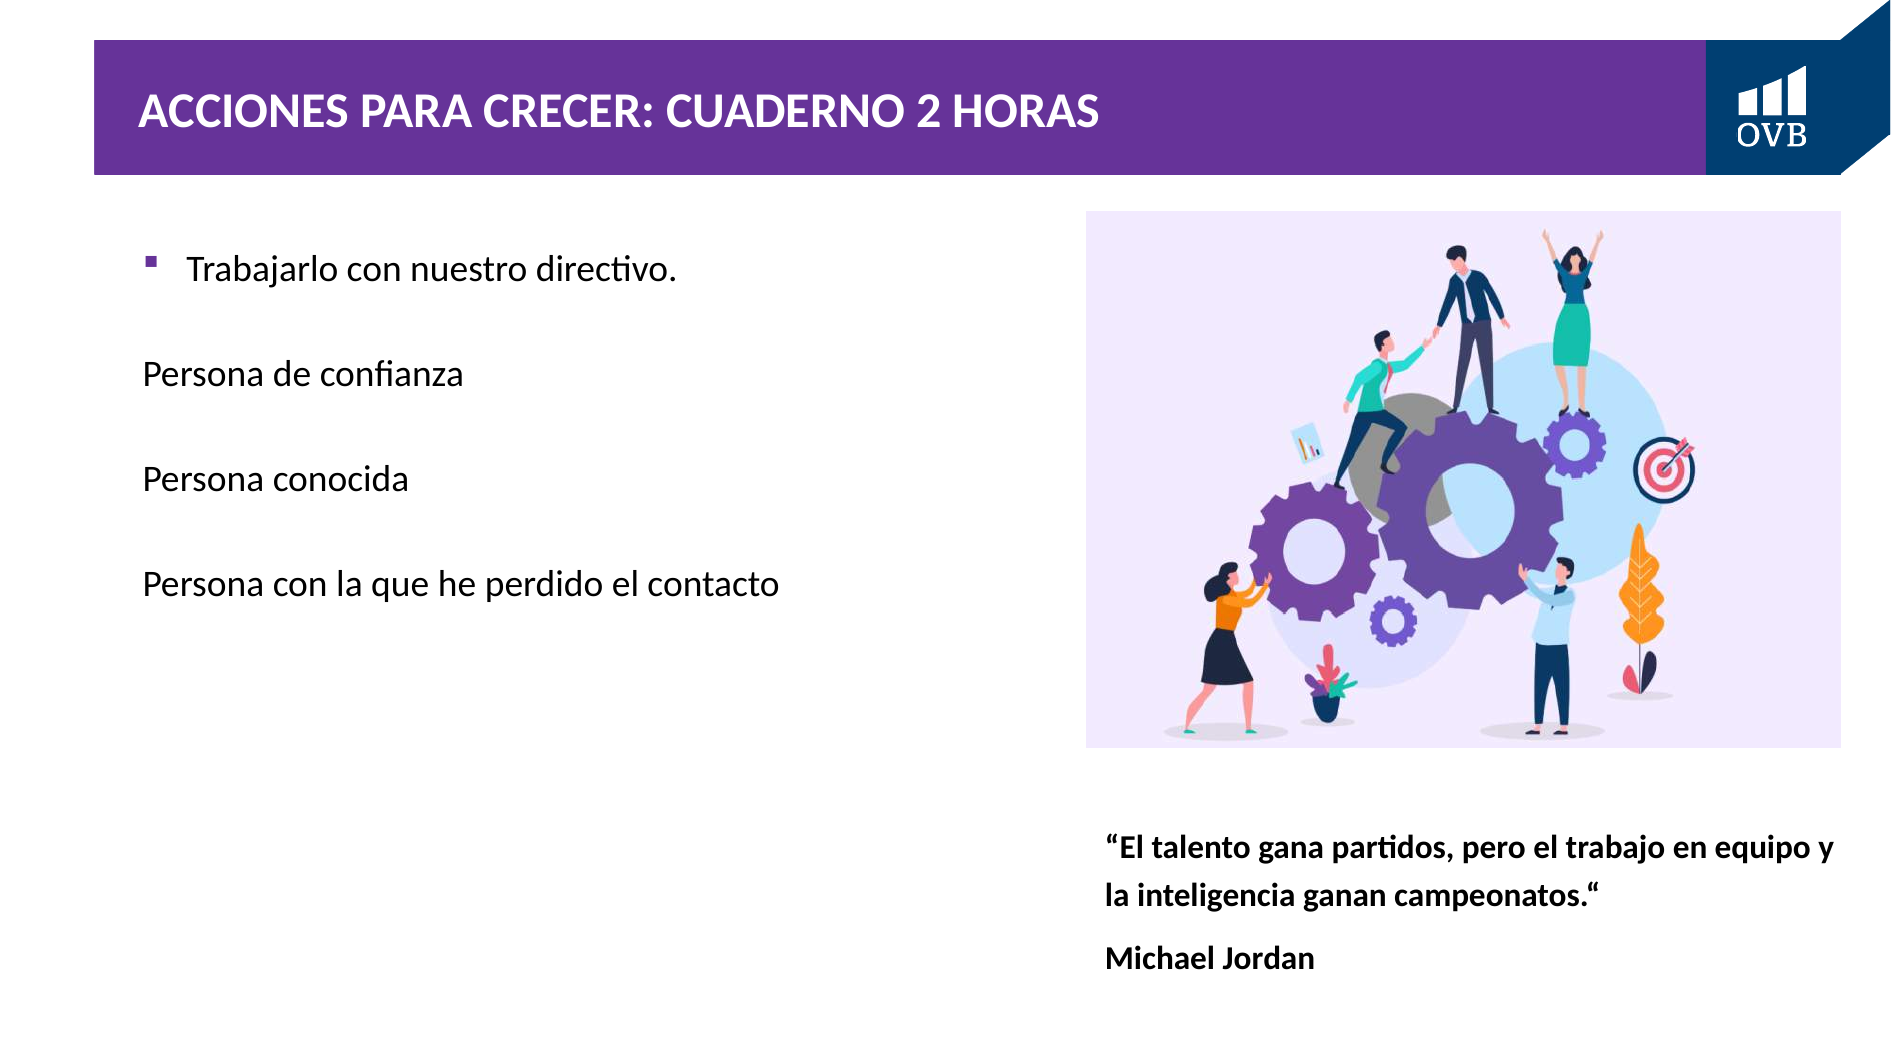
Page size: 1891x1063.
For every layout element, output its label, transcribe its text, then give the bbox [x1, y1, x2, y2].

text_box “El talento gana partidos, pero el trabajo en equipo y la inteligencia ganan campeonatos.“ Michael Jordan [1060, 811, 1867, 983]
title ACCIONES PARA CRECER: CUADERNO 2 HORAS [94, 40, 1707, 175]
list Trabajarlo con nuestro directivo. Persona de confianza Persona conocida Persona con la que he perdido el contacto [98, 237, 1703, 997]
picture [1086, 211, 1841, 749]
